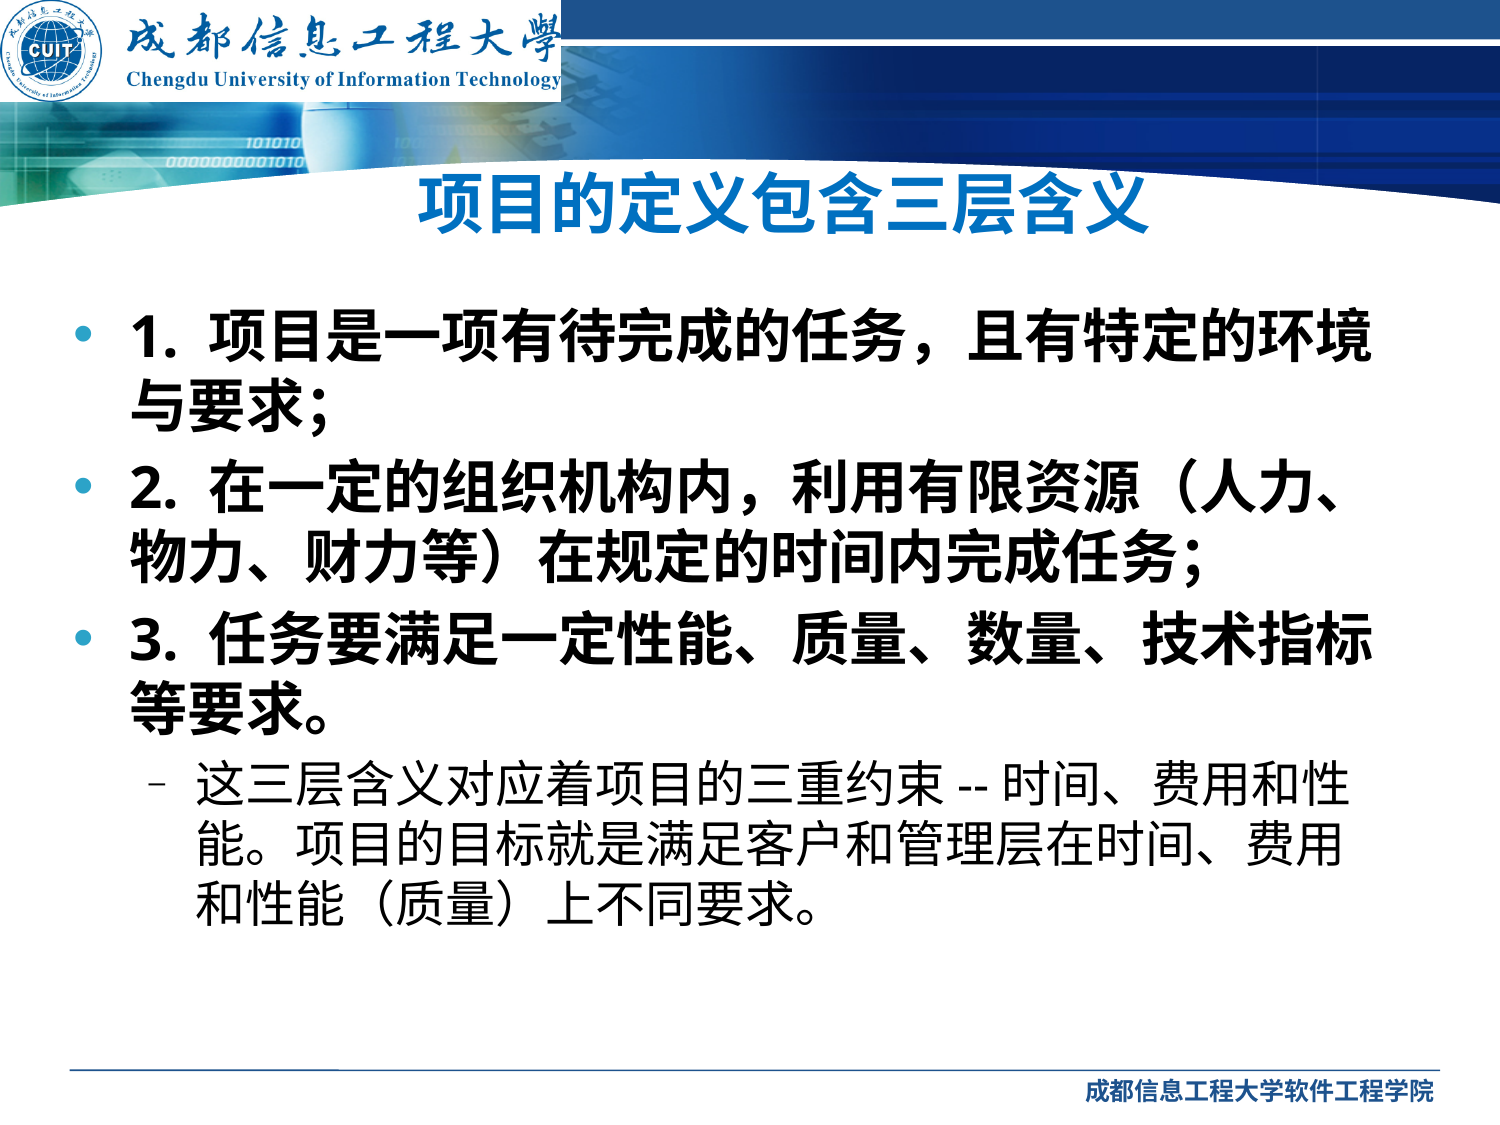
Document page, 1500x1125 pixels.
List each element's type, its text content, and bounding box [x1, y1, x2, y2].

footer 成都信息工程大学软件工程学院 [974, 1067, 1451, 1118]
title 项目的定义包含三层含义 [140, 152, 1429, 253]
picture [0, 0, 1500, 206]
list 1. 项目是一项有待完成的任务，且有特定的环境与要求； 2. 在一定的组织机构内，利用有限资源（人力、物力、财力等）在规定的时间内完成任务； 3. 任务要满足一定性能、质量、数量、技术指标等要求。 这三层含义对应着项目的三重约束--时间、费用和性能。项目的目标就是满足客户和管理层在时间、费用和性能（质量）上不同要求。 [58, 291, 1409, 1125]
